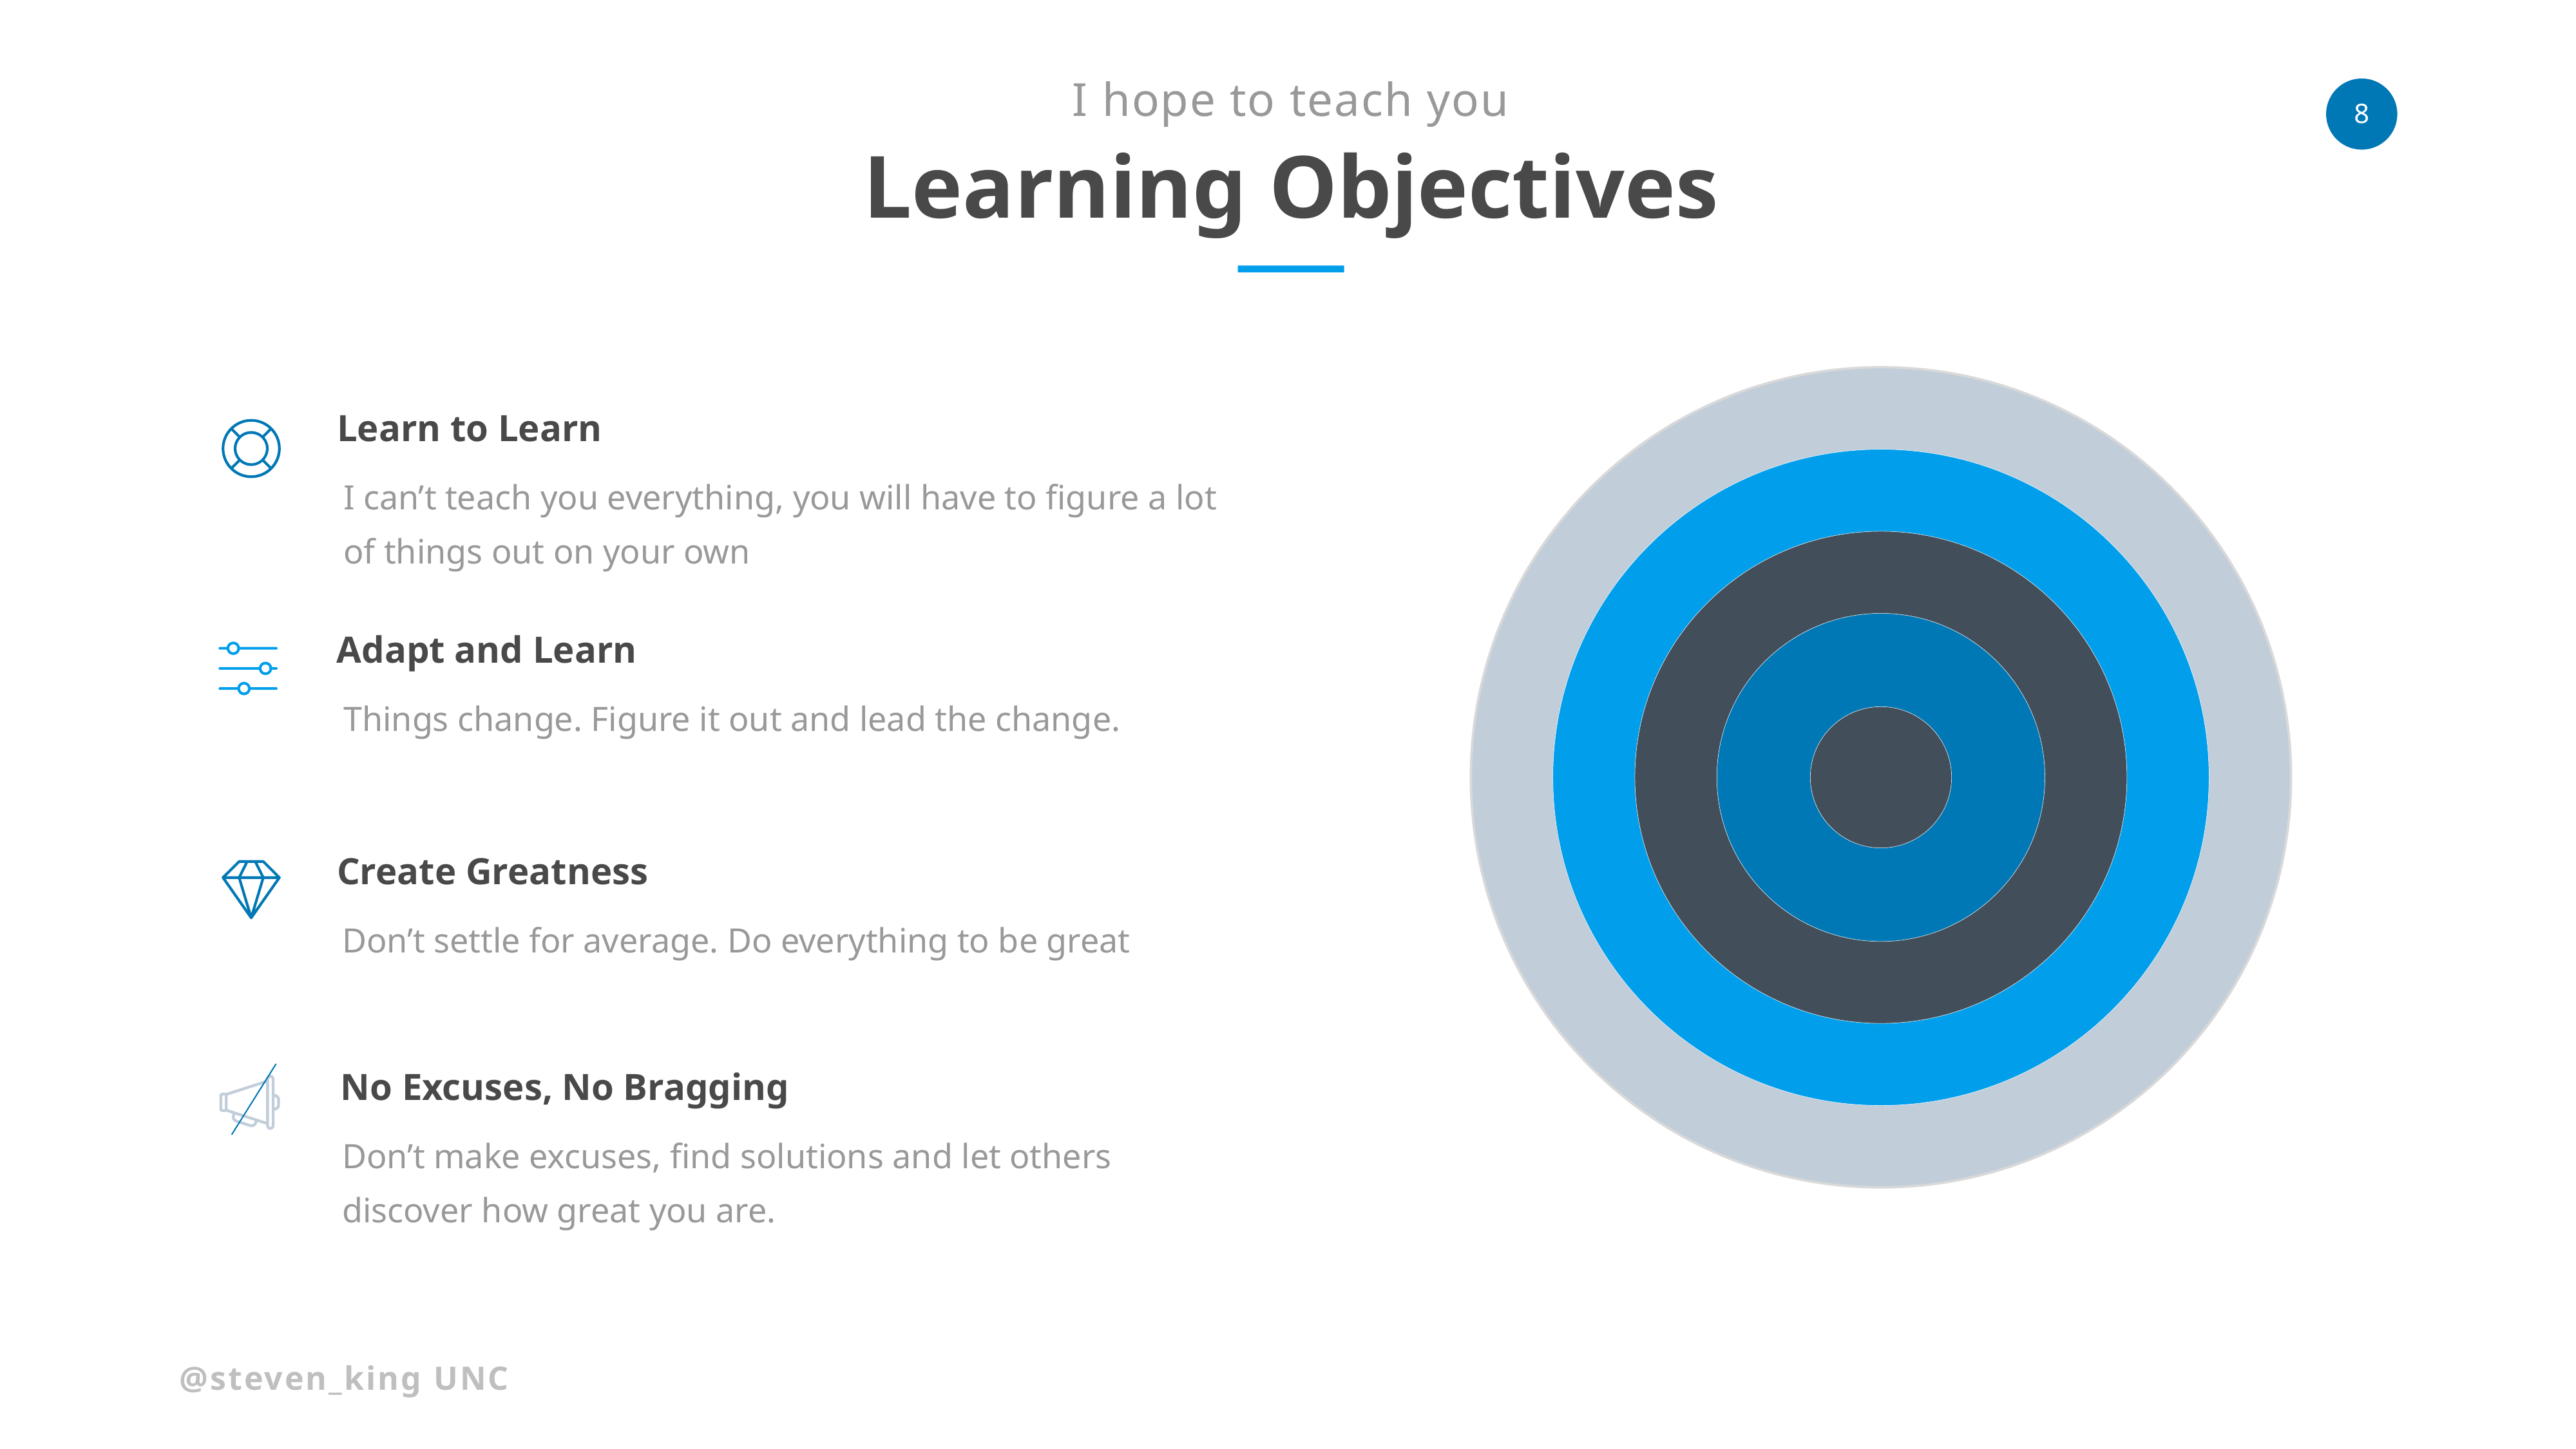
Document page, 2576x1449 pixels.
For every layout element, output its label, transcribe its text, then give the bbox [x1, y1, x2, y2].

text_box [1552, 449, 2209, 1106]
text_box [1810, 706, 1952, 848]
text_box I hope to teach you [1072, 70, 1510, 126]
text_box [218, 641, 278, 656]
text_box Don’t make excuses, find solutions and let others discover how great you are. [332, 1116, 1260, 1234]
text_box [218, 681, 278, 696]
text_box [1471, 367, 2291, 1188]
text_box Don’t settle for average. Do everything to be great [332, 900, 1260, 964]
text_box [1634, 531, 2127, 1024]
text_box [231, 1063, 276, 1135]
text_box No Excuses, No Bragging [330, 1059, 799, 1112]
text_box [222, 419, 281, 478]
text_box Learn to Learn [327, 401, 612, 454]
text_box I can’t teach you everything, you will have to figure a lot of things out on your own [334, 457, 1259, 576]
text_box [222, 860, 281, 920]
text_box [218, 661, 278, 676]
text_box Things change. Figure it out and lead the change. [334, 679, 1259, 743]
text_box Create Greatness [327, 843, 658, 896]
text_box Learning Objectives [863, 132, 1719, 236]
text_box [1237, 265, 1345, 273]
text_box [219, 1091, 231, 1113]
text_box [276, 1094, 280, 1110]
text_box Adapt and Learn [327, 621, 647, 675]
text_box [1717, 613, 2045, 942]
